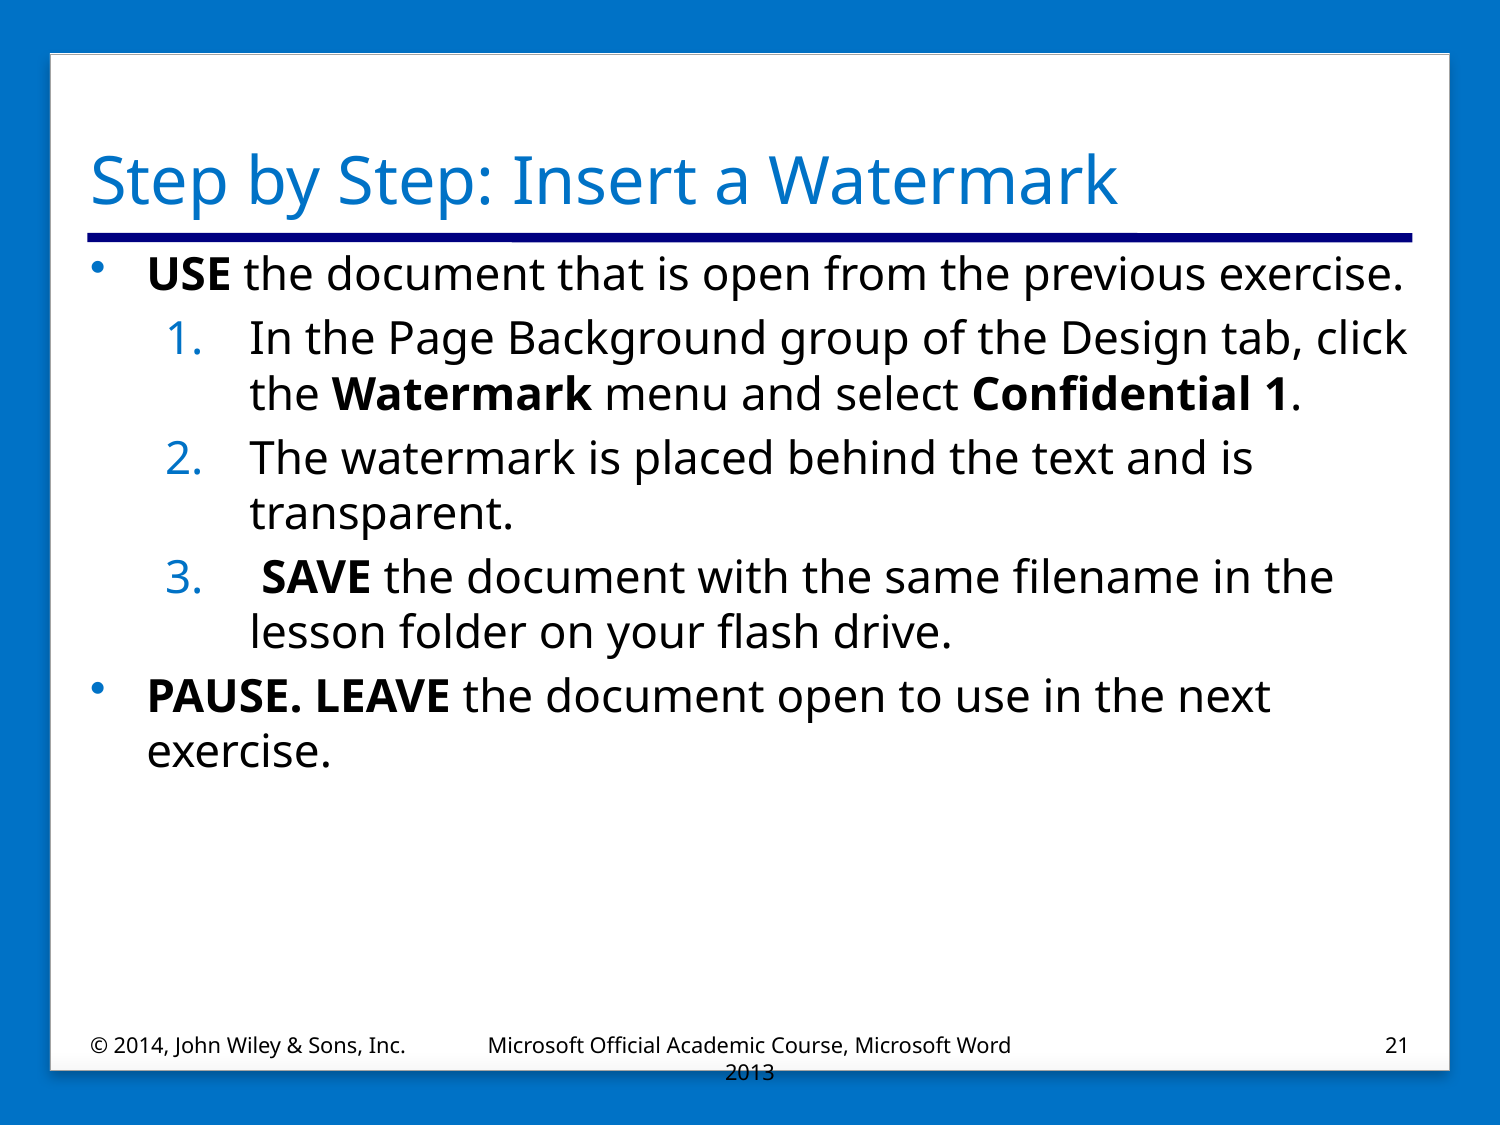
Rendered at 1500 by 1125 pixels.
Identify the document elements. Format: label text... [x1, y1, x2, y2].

footer Microsoft Official Academic Course, Microsoft Word 2013 [449, 1024, 1051, 1103]
list USE the document that is open from the previous exercise. In the Page Background group of the Design tab, click the Watermark menu and select Confidential 1. The watermark is placed behind the text and is transparent. SAVE the document with the same filename in the lesson folder on your flash drive. PAUSE. LEAVE the document open to use in the next exercise. [75, 237, 1425, 1063]
title Step by Step: Insert a Watermark [74, 74, 1426, 226]
slide_number 21 [1074, 1024, 1426, 1103]
slide_number © 2014, John Wiley & Sons, Inc. [74, 1024, 426, 1103]
